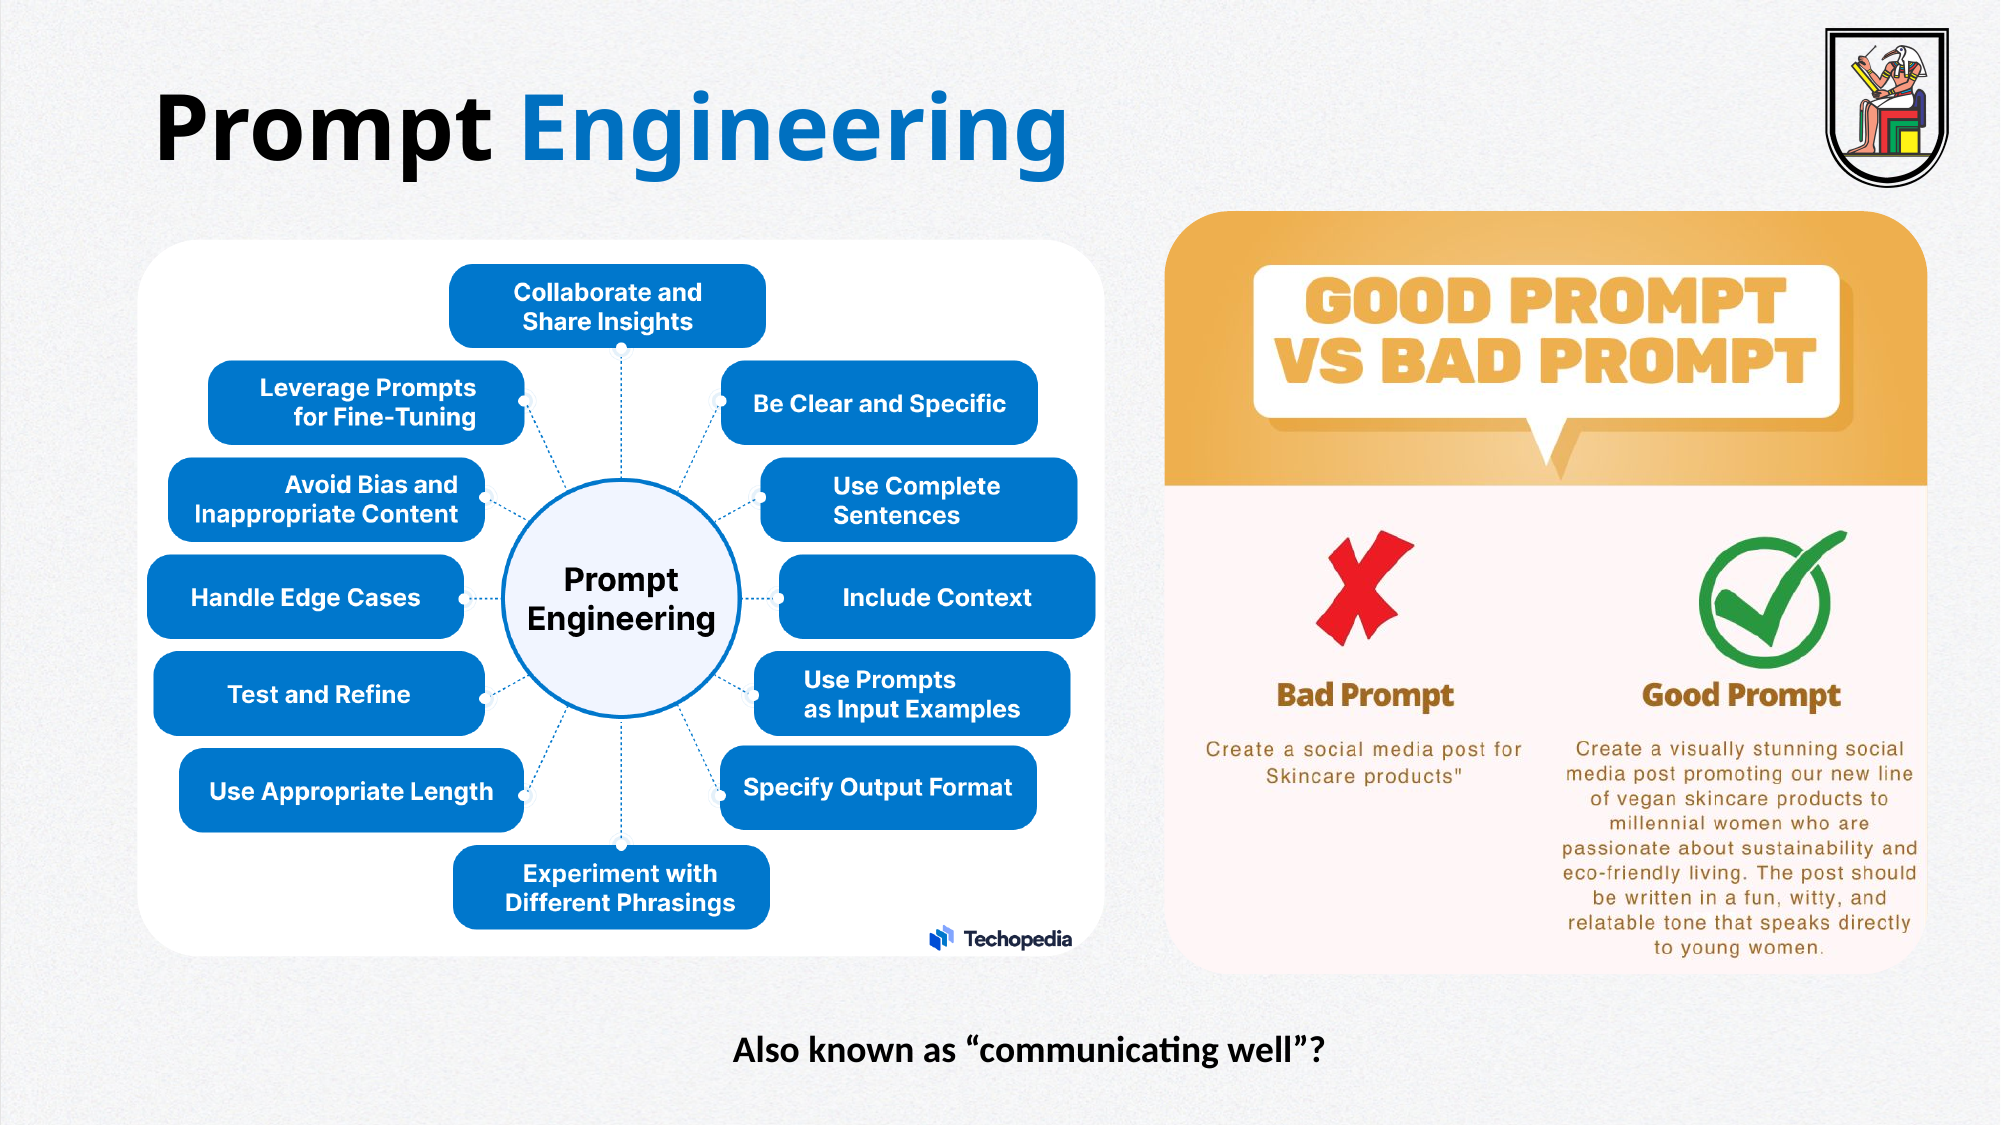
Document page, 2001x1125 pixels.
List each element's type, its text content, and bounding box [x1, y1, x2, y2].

text_box Also known as “communicating well”? [718, 1017, 1342, 1078]
title Prompt Engineering [137, 22, 1863, 240]
picture [0, 0, 2001, 1125]
